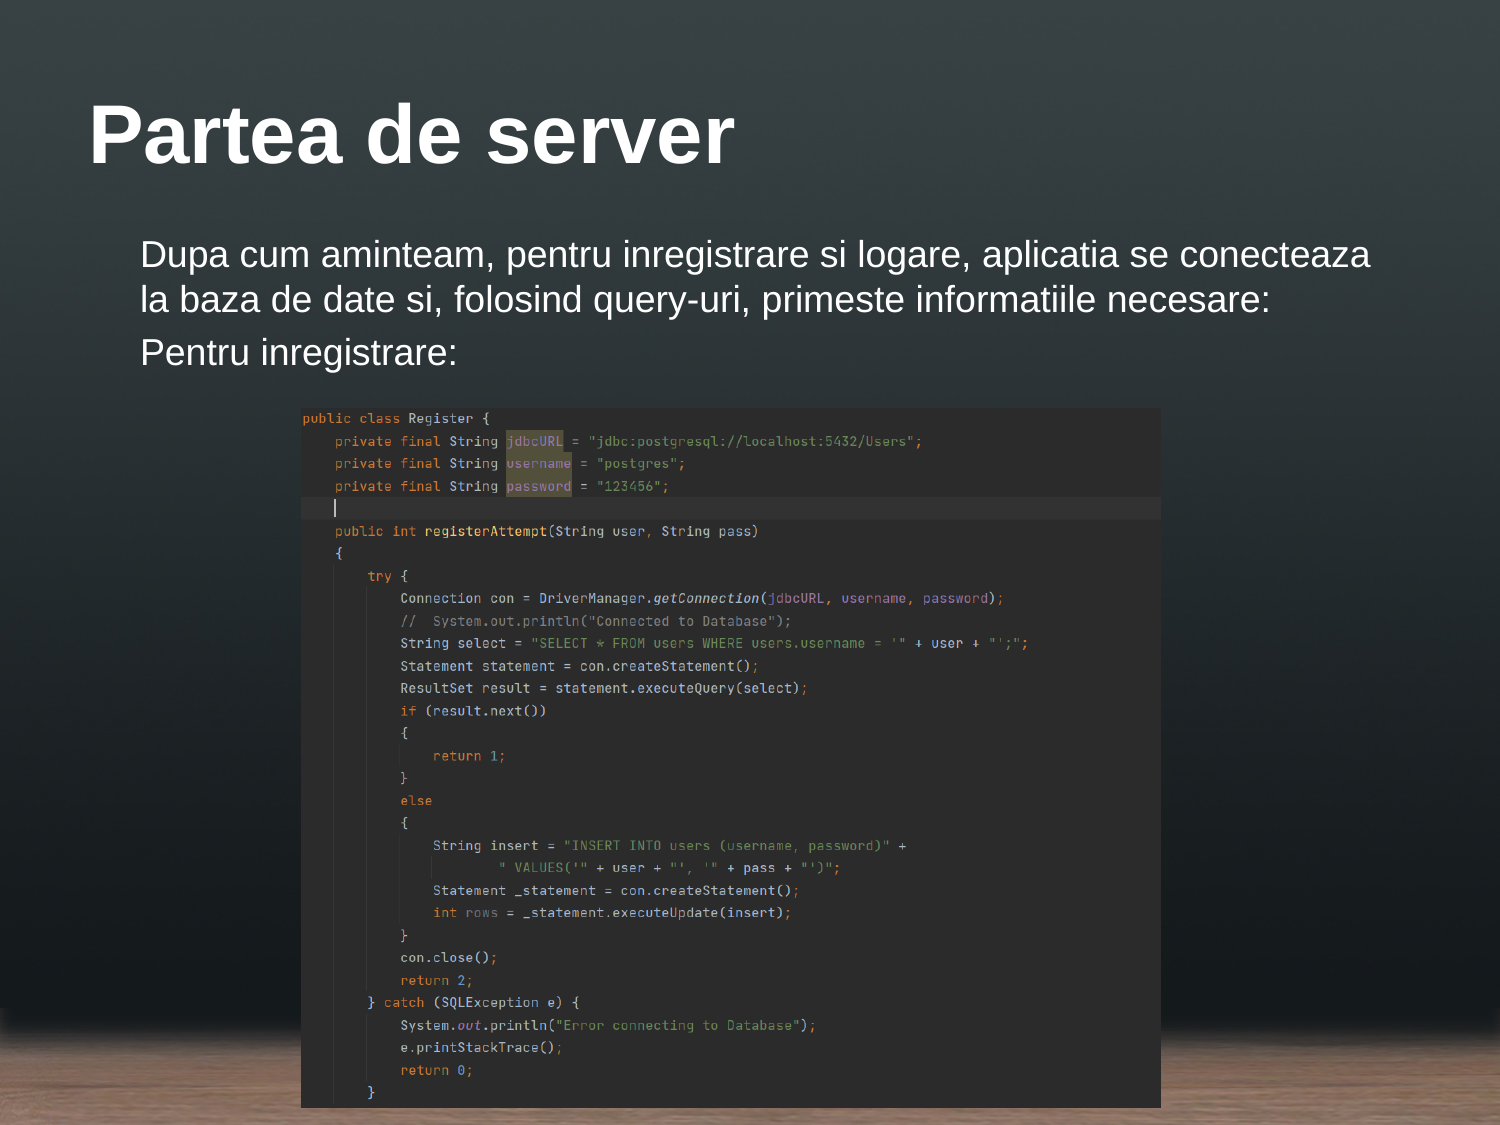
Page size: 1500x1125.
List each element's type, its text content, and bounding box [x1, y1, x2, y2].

list Dupa cum aminteam, pentru inregistrare si logare, aplicatia se conecteaza la baza de date si, folosind query-uri, primeste informatiile necesare: Pentru inregistrare: [75, 222, 1425, 959]
title Partea de server [73, 42, 1500, 219]
picture [0, 0, 1500, 1125]
